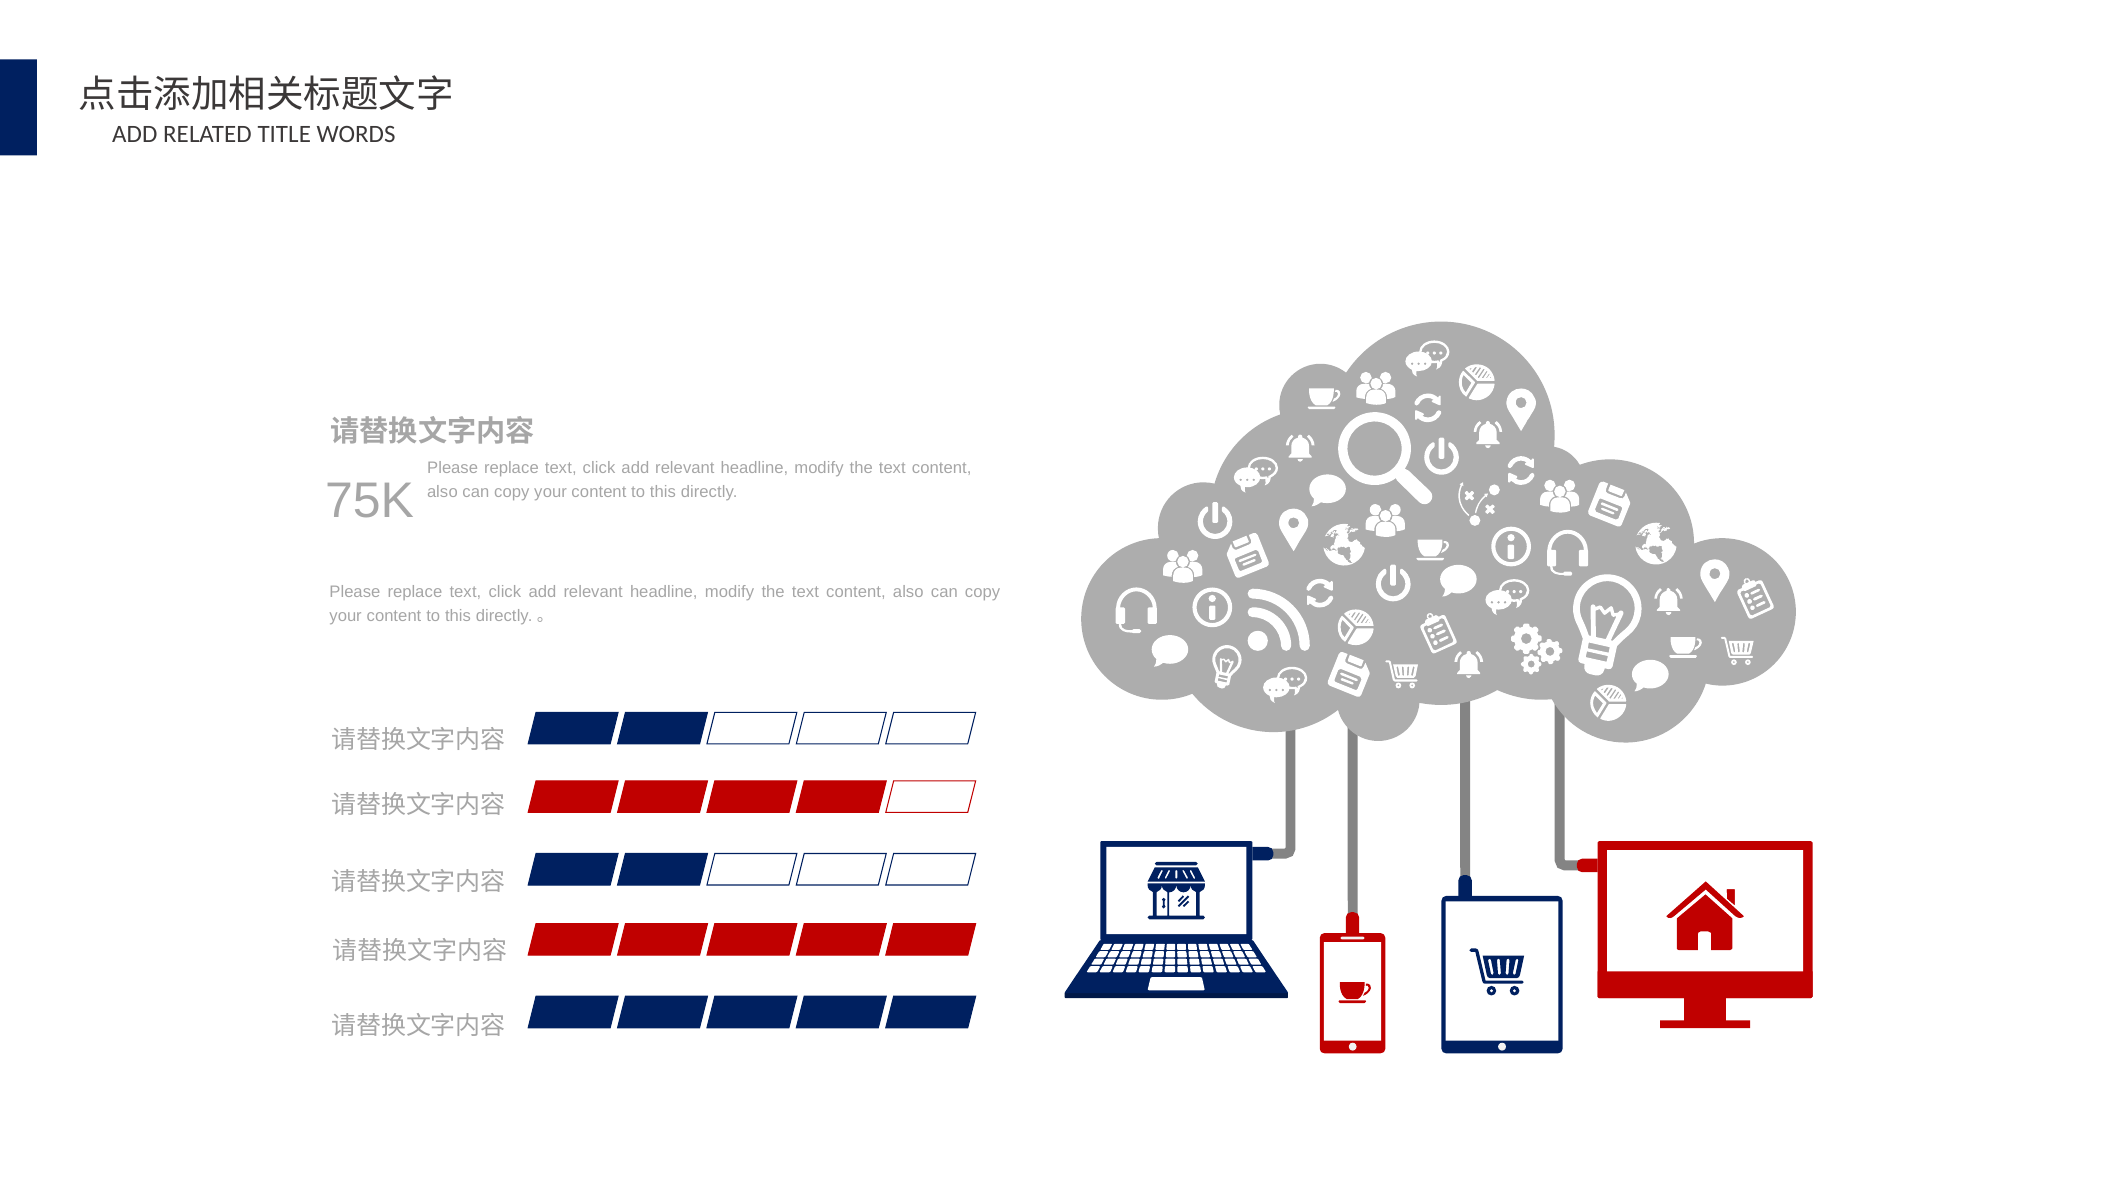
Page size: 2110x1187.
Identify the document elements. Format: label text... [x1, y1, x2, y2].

text_box ADD RELATED TITLE WORDS [96, 109, 413, 156]
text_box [528, 712, 976, 744]
text_box 请替换文字内容 [315, 851, 529, 903]
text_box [1064, 321, 1813, 1054]
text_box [528, 996, 976, 1028]
text_box Please replace text, click add relevant headline, modify the text content, also can copy your content to this directly. [412, 445, 988, 509]
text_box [528, 853, 976, 885]
text_box 请替换文字内容 [315, 398, 564, 448]
text_box 请替换文字内容 [315, 774, 529, 827]
text_box 请替换文字内容 [315, 709, 529, 761]
text_box 75K [310, 448, 429, 535]
text_box Please replace text, click add relevant headline, modify the text content, also can copy your content to this directly.。 [314, 569, 1017, 633]
text_box 请替换文字内容 [315, 995, 529, 1048]
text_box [528, 923, 976, 956]
text_box 点击添加相关标题文字 [62, 61, 470, 123]
text_box 请替换文字内容 [317, 920, 531, 973]
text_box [528, 780, 976, 813]
